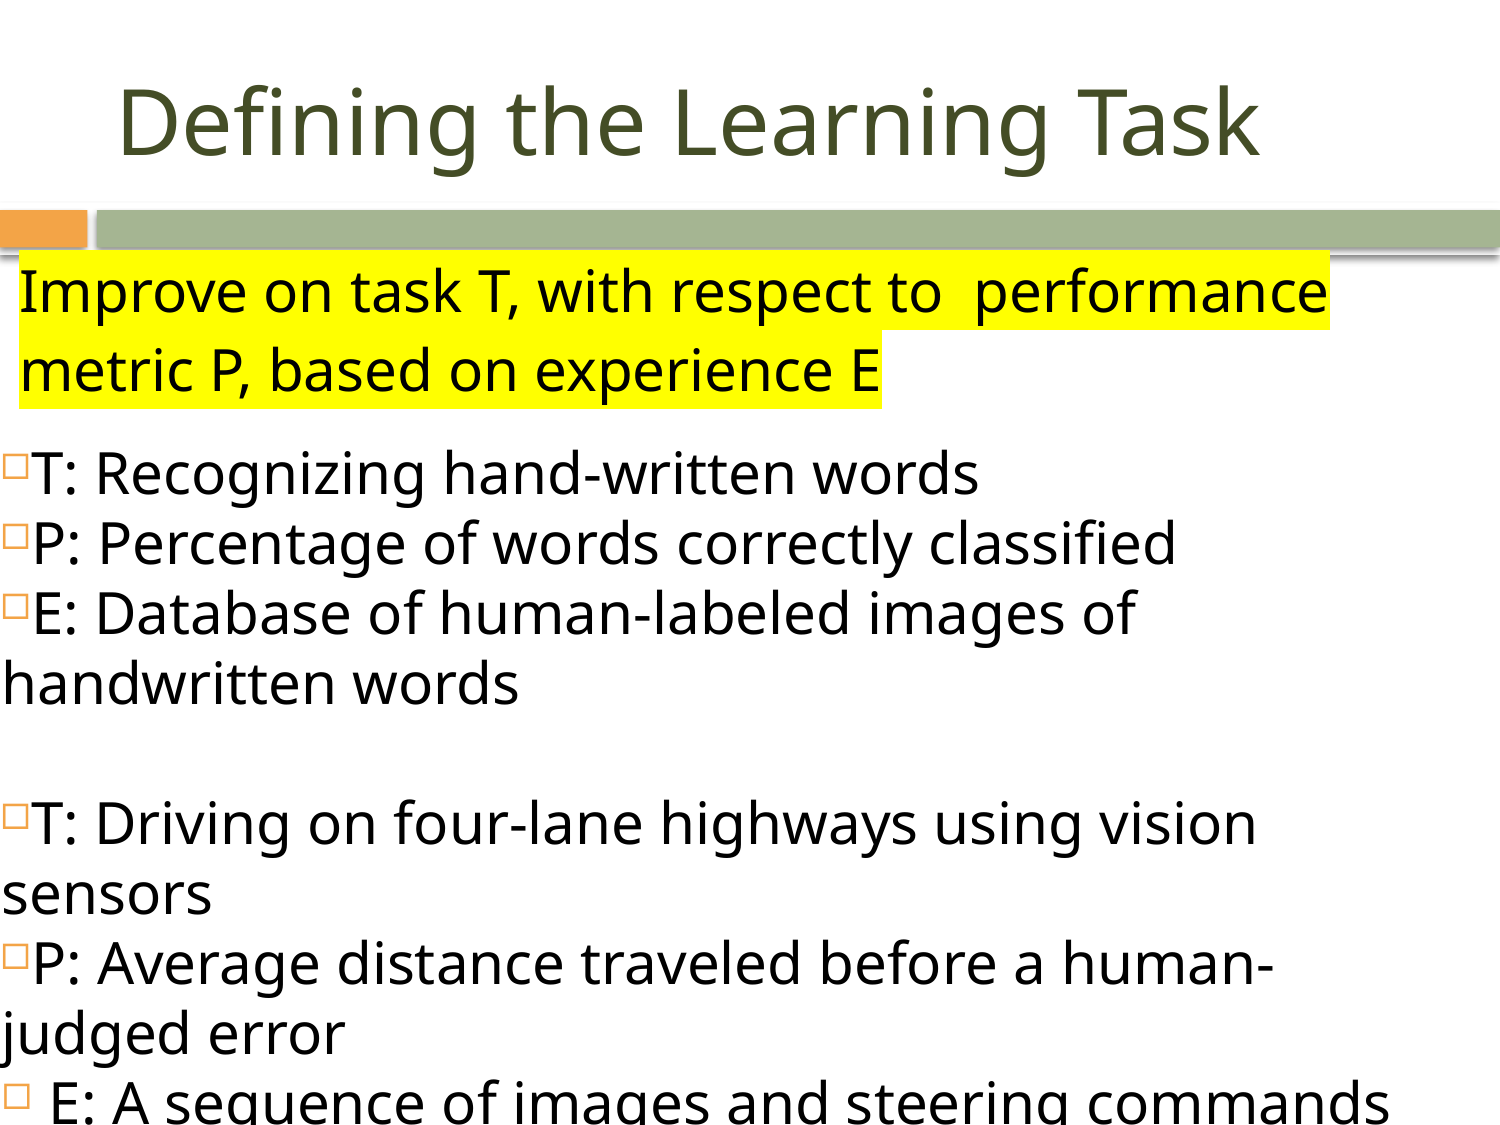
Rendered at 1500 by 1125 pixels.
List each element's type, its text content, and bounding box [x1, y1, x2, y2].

list Improve on task T, with respect to performance metric P, based on experience E T: Recognizing hand-written words P: Percentage of words correctly classified E: Database of human-labeled images of handwritten words T: Driving on four-lane highways using vision sensors P: Average distance traveled before a human-judged error E: A sequence of images and steering commands recorded while observing a human driver. [0, 243, 1500, 1125]
title Defining the Learning Task [100, 37, 1438, 200]
